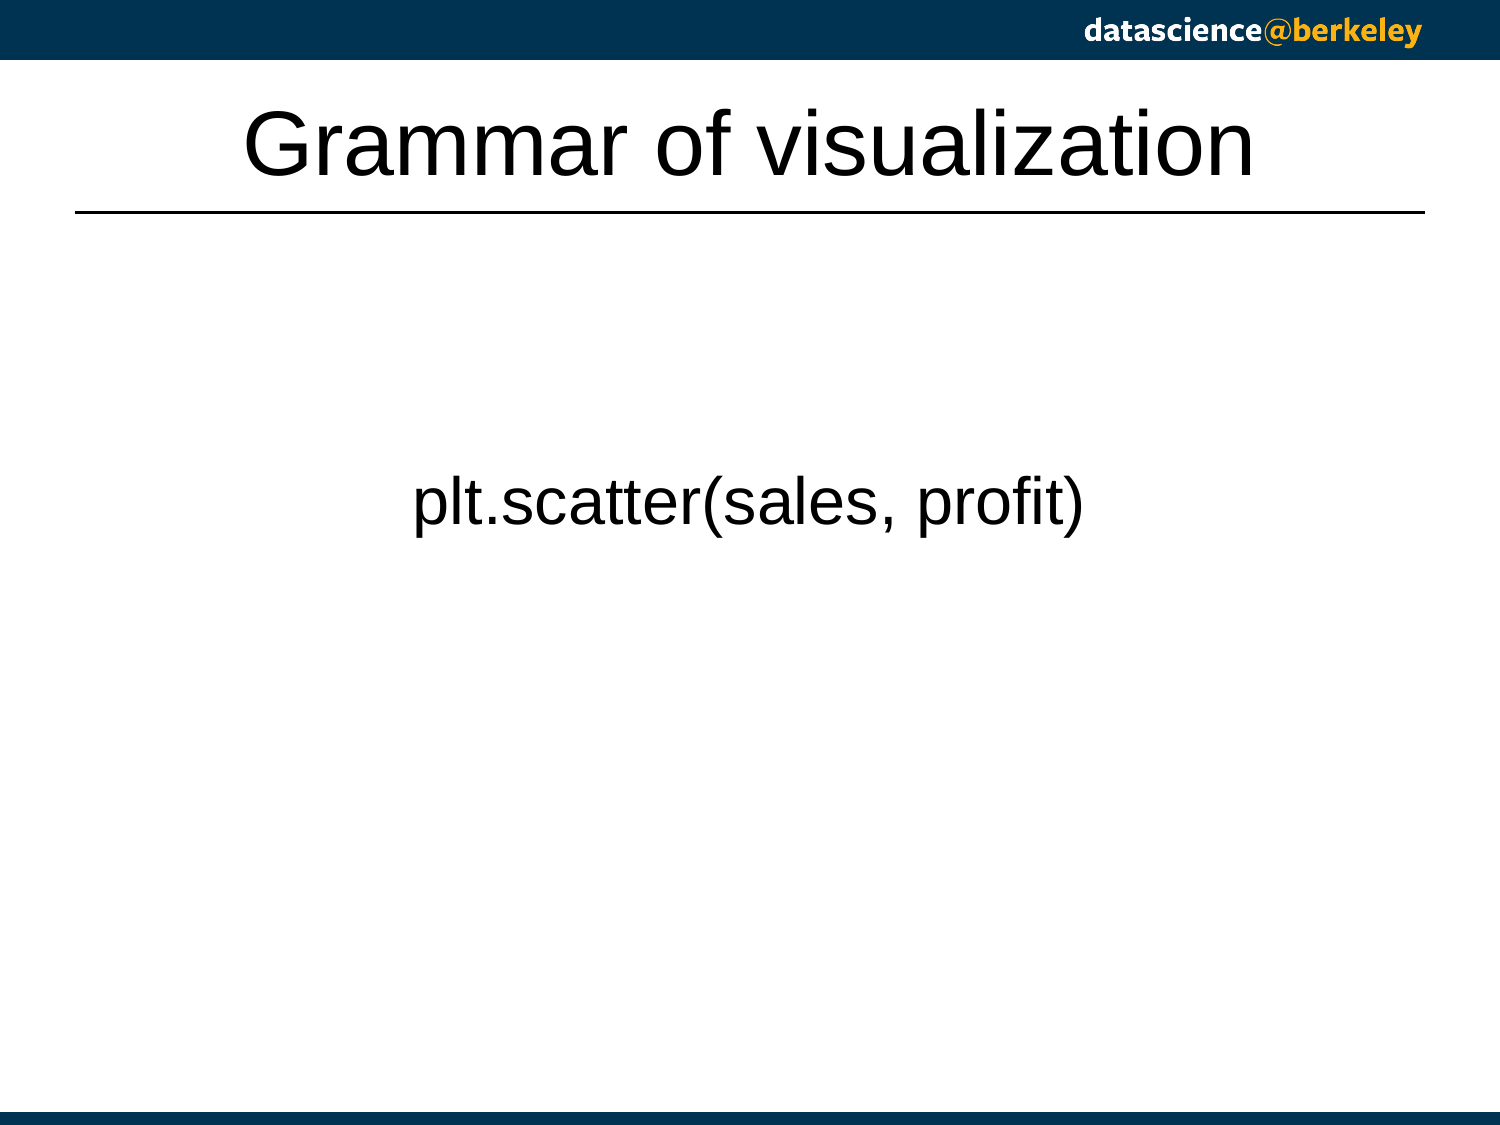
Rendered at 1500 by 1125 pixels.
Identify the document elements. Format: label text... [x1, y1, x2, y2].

list plt.scatter(sales, profit) [75, 450, 1425, 918]
picture [1079, 10, 1431, 52]
title Grammar of visualization [75, 45, 1425, 233]
